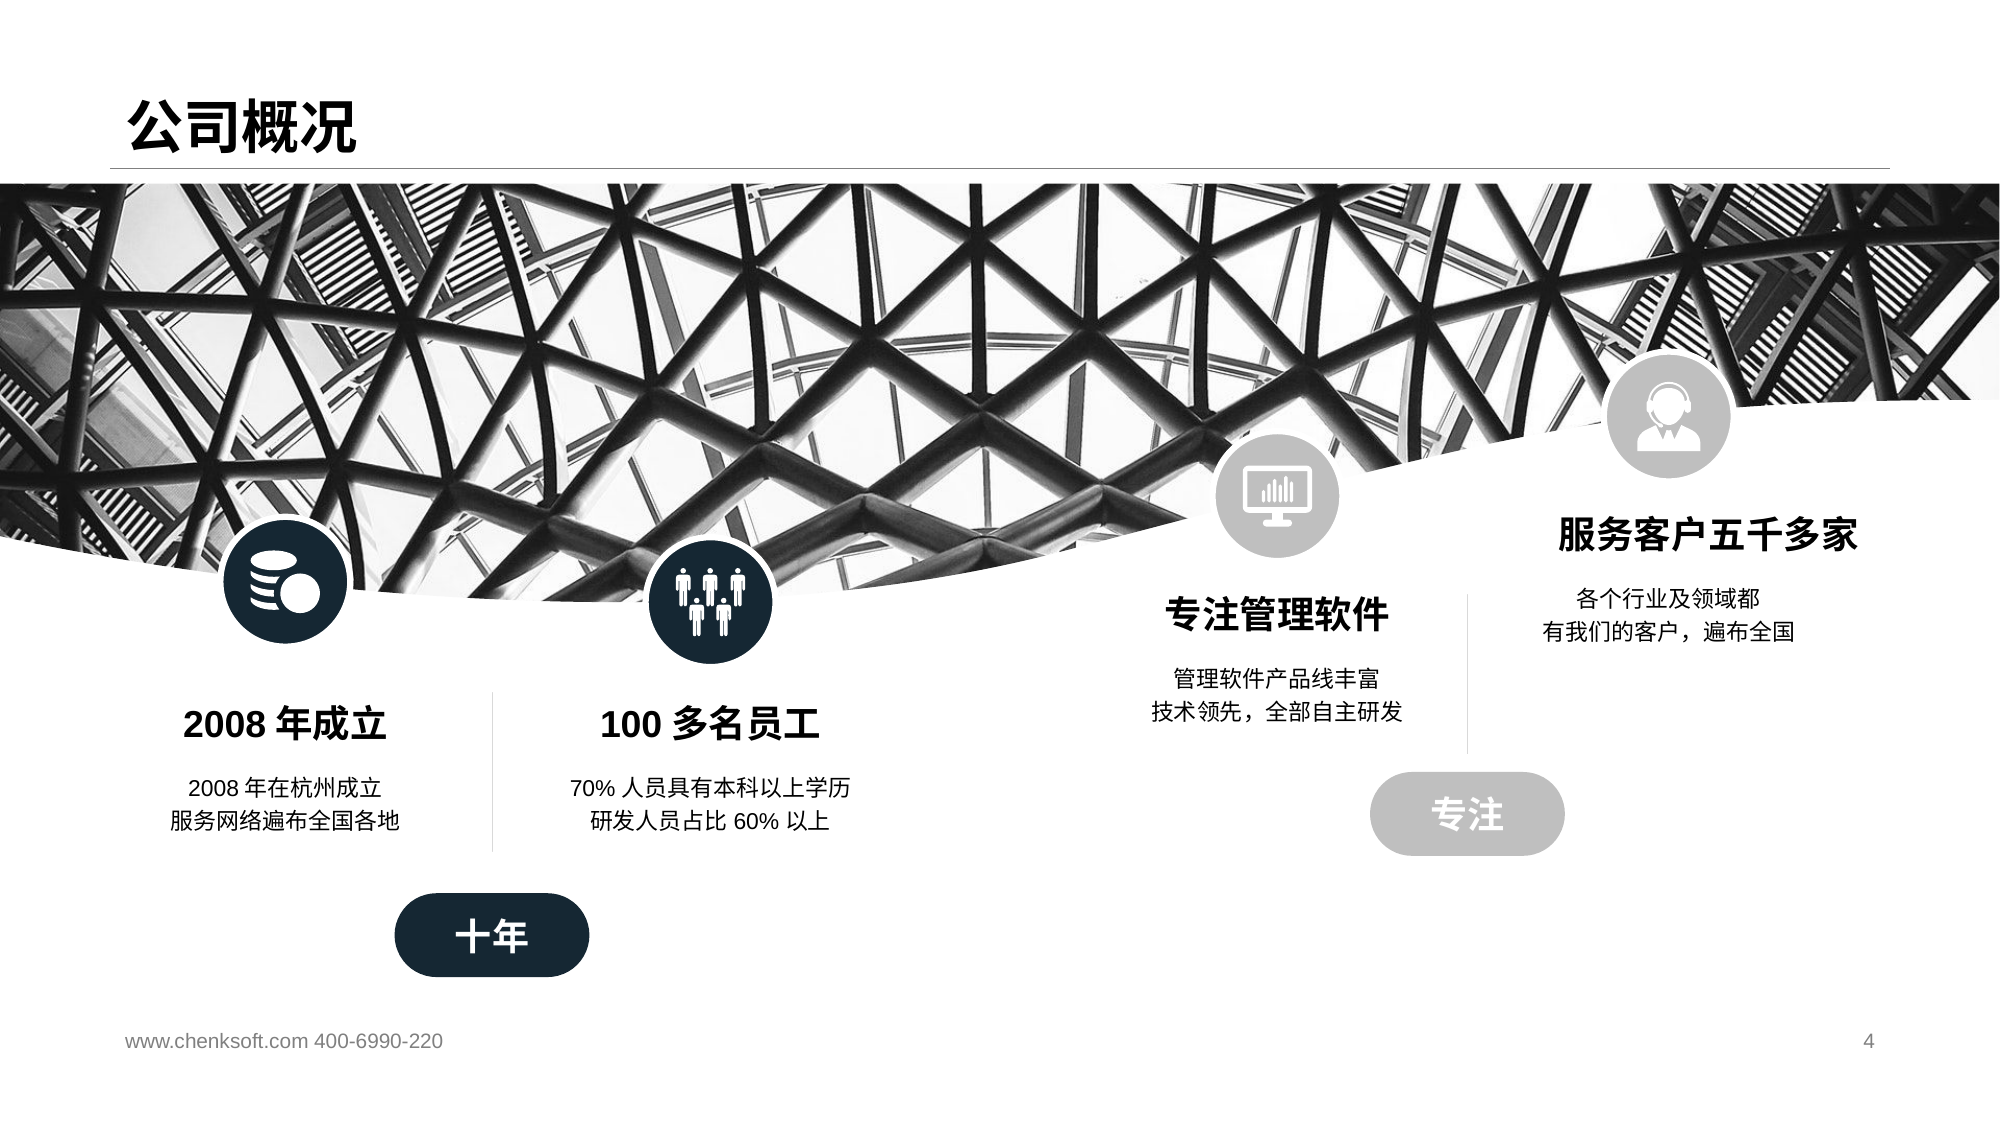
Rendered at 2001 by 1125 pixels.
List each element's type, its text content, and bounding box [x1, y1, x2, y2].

footer www.chenksoft.com 400-6990-220 [109, 1023, 790, 1058]
title 公司概况 [109, 0, 1890, 169]
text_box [0, 183, 2000, 977]
slide_number 4 [1412, 1023, 1890, 1058]
